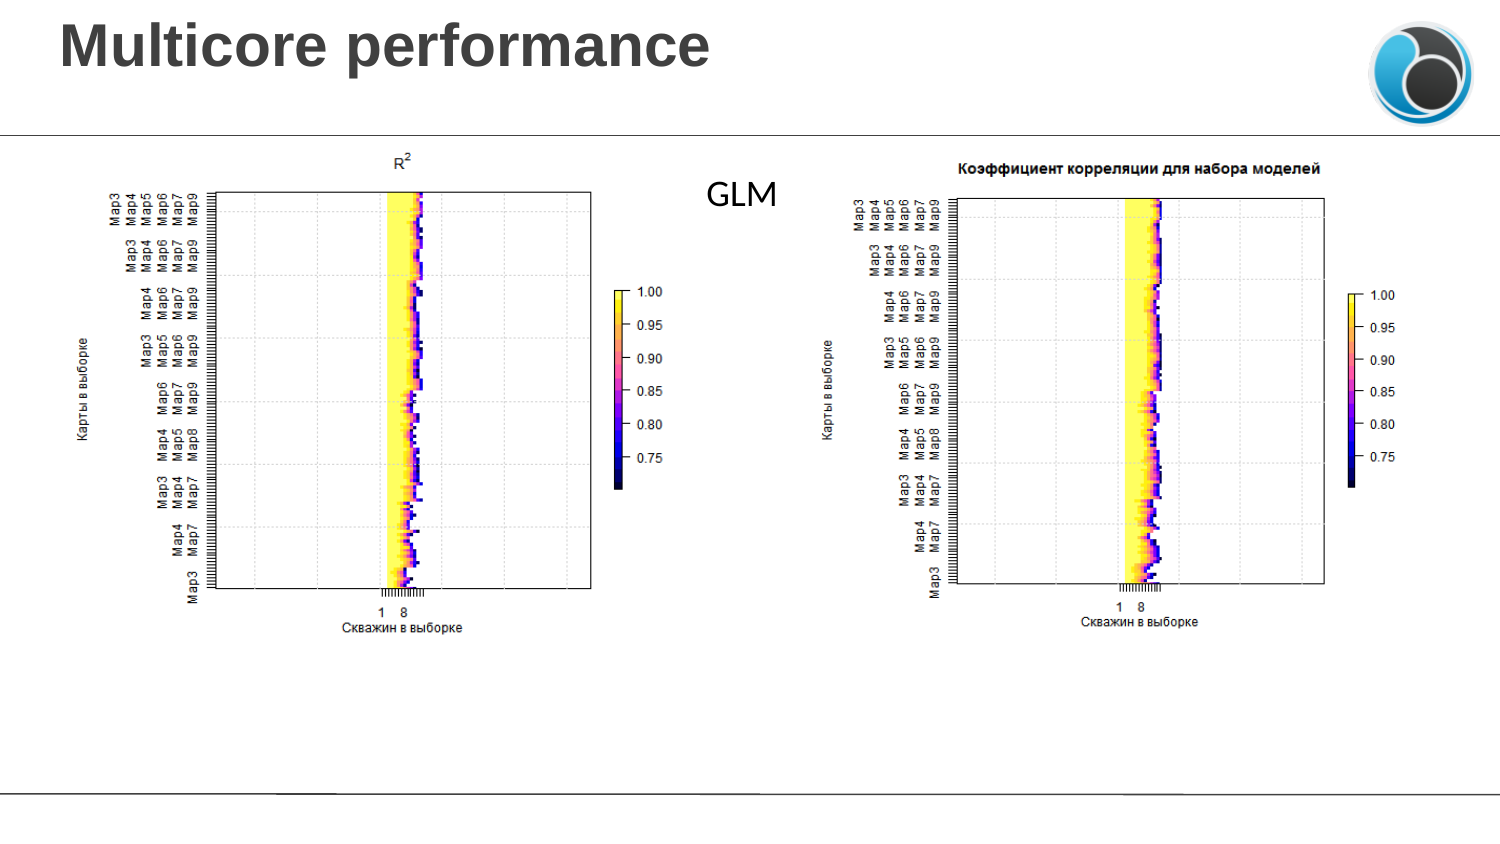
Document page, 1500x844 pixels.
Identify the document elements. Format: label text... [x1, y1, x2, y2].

title Multicore performance [41, 18, 1140, 67]
picture [17, 149, 739, 647]
picture [1363, 21, 1475, 127]
picture [749, 149, 1483, 647]
